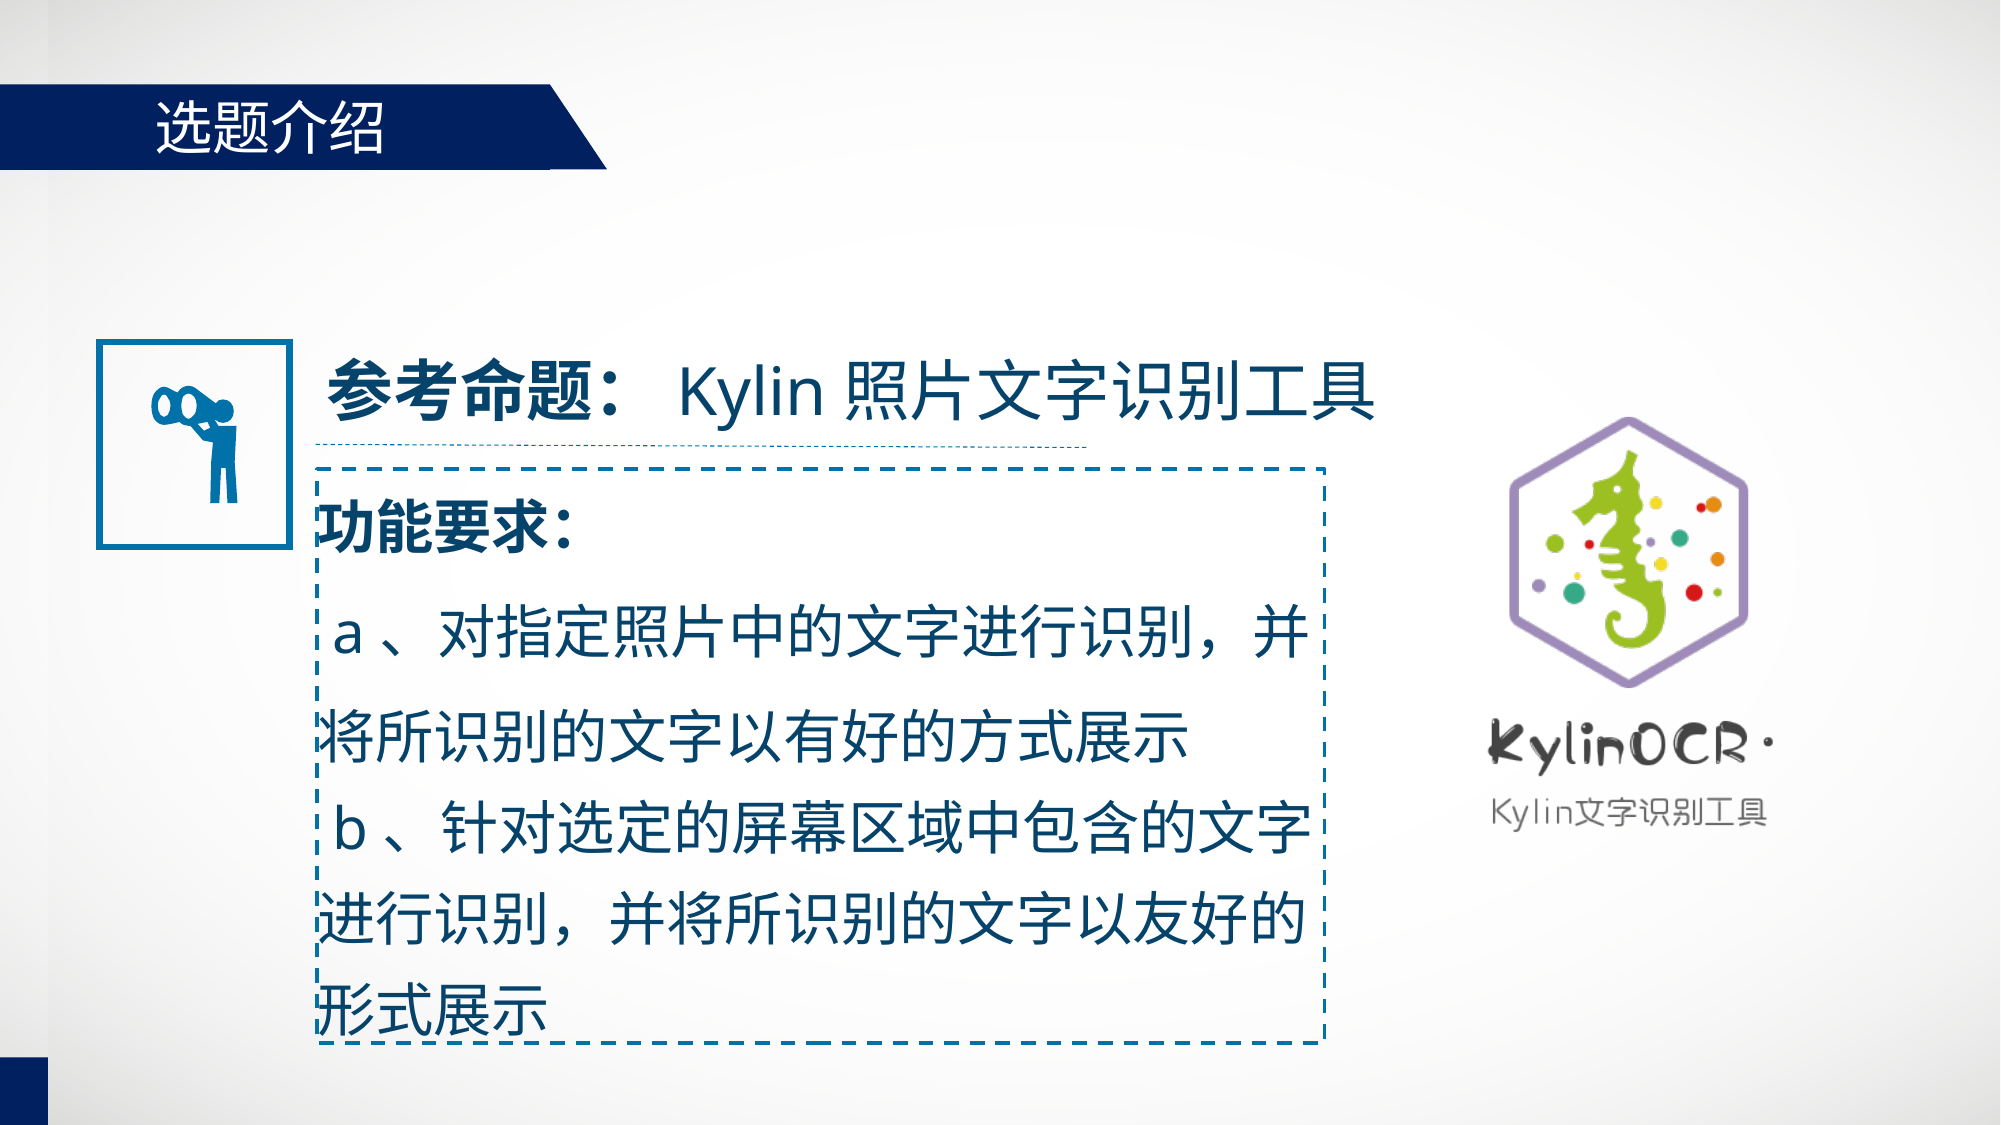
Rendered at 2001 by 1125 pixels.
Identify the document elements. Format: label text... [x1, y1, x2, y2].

text_box 参考命题：Kylin照片文字识别工具 [300, 349, 1357, 430]
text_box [99, 342, 290, 547]
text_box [315, 444, 1089, 448]
text_box 功能要求： a、对指定照片中的文字进行识别，并将所识别的文字以有好的方式展示 b、针对选定的屏幕区域中包含的文字进行识别，并将所识别的文字以友好的形式展示 [317, 469, 1325, 1043]
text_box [0, 83, 608, 170]
picture [1357, 349, 1901, 893]
